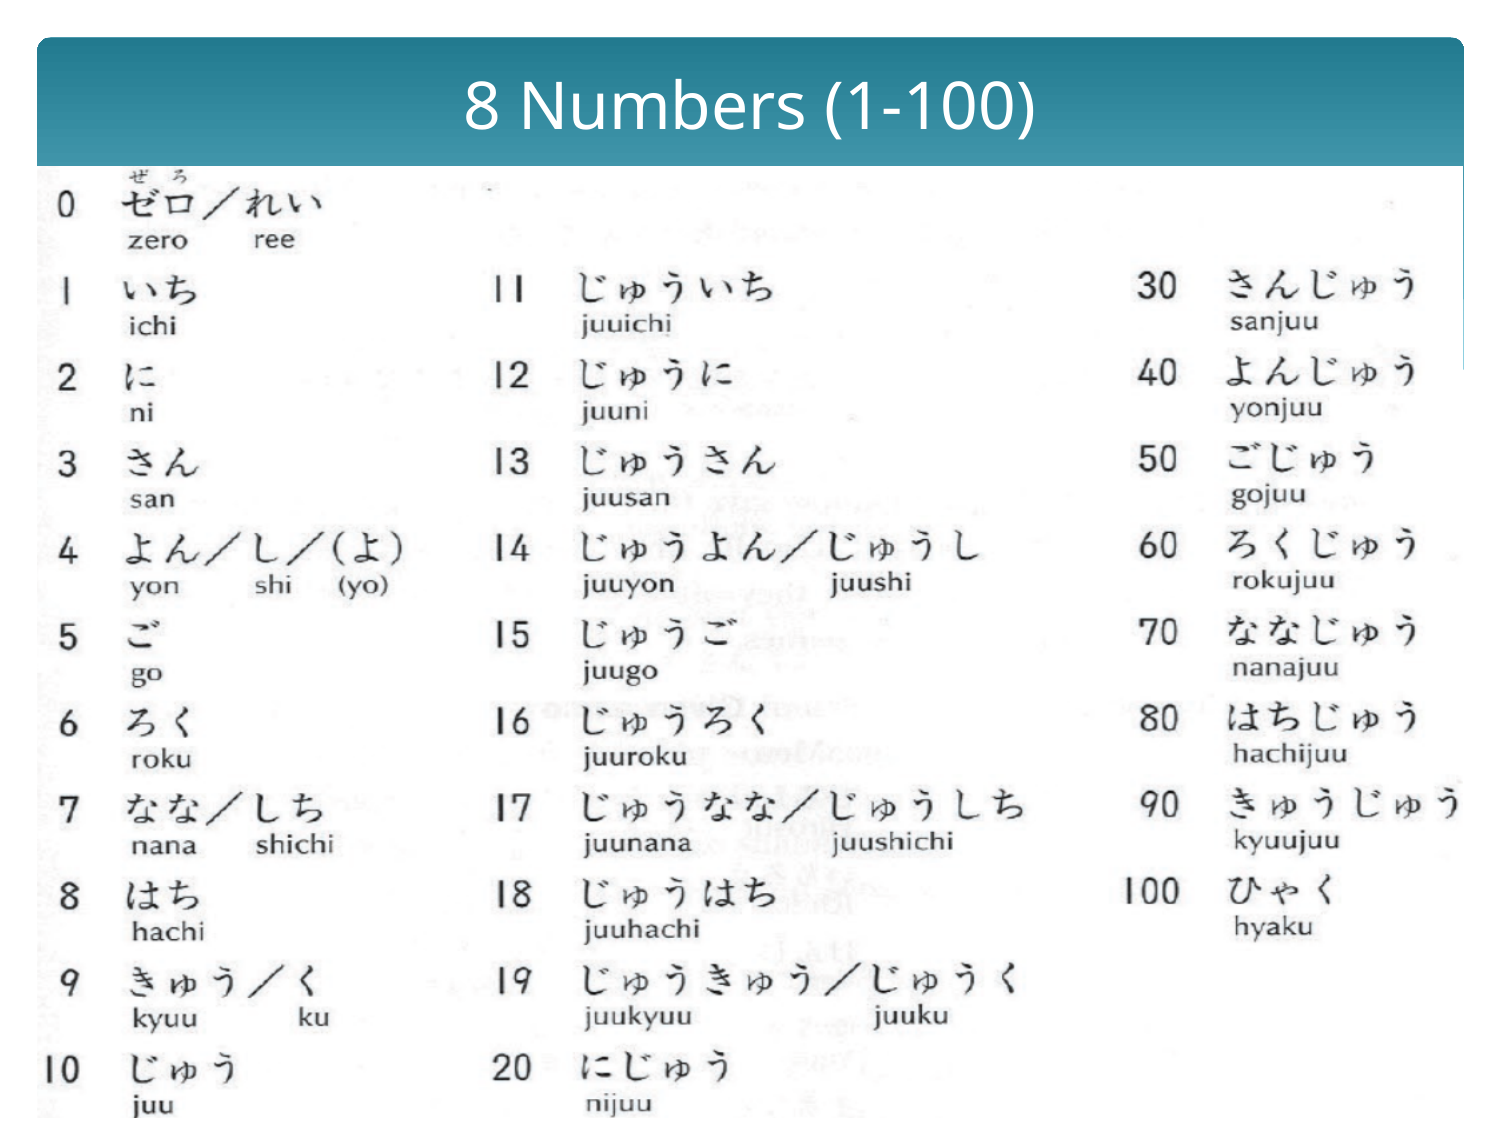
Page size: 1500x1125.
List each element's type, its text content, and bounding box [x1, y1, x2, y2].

picture [37, 166, 1463, 1119]
title 8 Numbers (1-100) [75, 55, 1425, 150]
